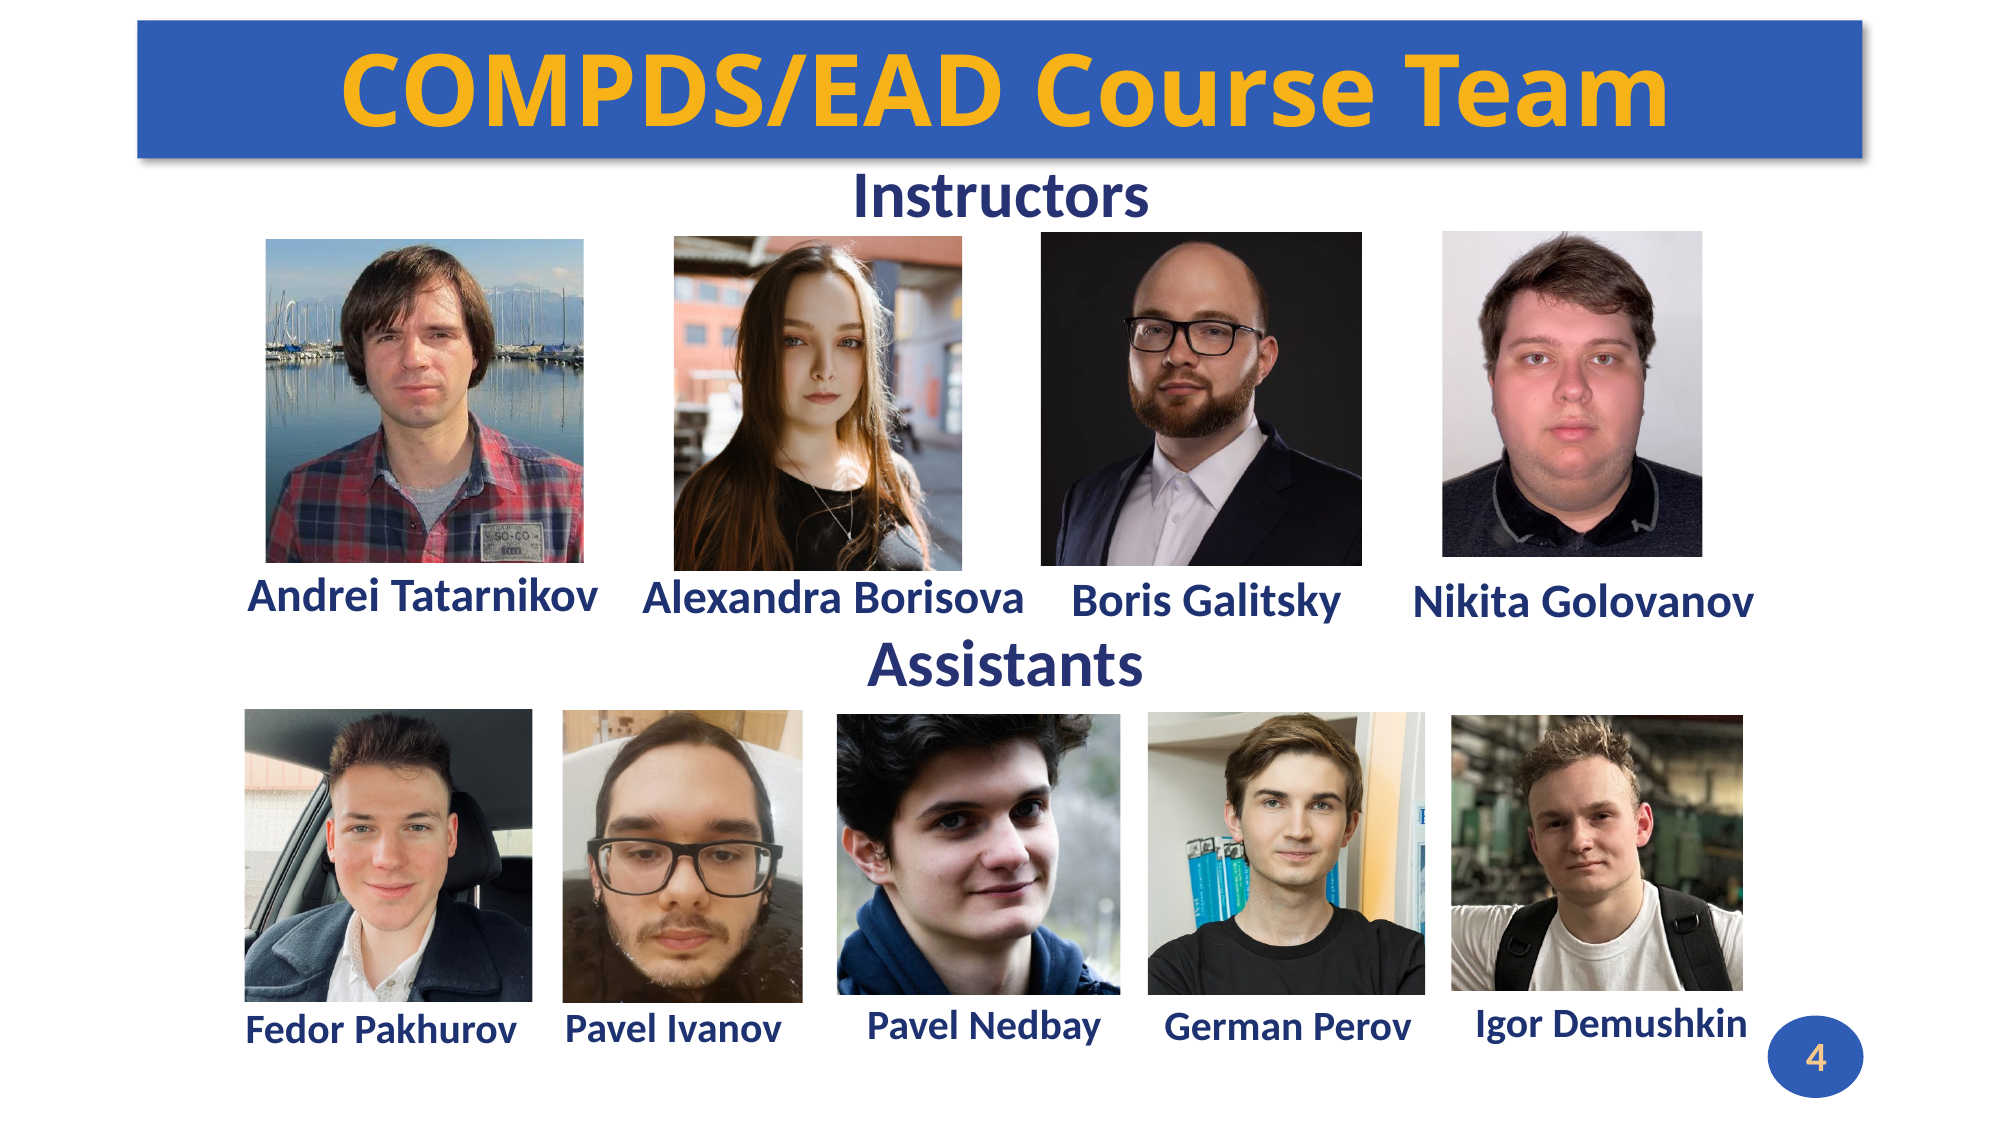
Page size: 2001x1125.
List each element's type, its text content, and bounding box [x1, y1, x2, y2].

text_box Boris Galitsky [987, 545, 1415, 650]
text_box Nikita Golovanov [1364, 547, 1792, 651]
text_box Igor Demushkin [1447, 987, 1764, 1055]
picture [244, 709, 533, 1002]
picture [1040, 232, 1363, 566]
list Assistants [143, 621, 1869, 714]
text_box Fedor Pakhurov [218, 986, 533, 1067]
picture [562, 710, 803, 1004]
picture [1451, 714, 1744, 992]
text_box Andrei Tatarnikov [218, 540, 617, 621]
text_box Instructors [139, 151, 1865, 267]
picture [1442, 231, 1703, 557]
picture [836, 714, 1121, 995]
picture [673, 236, 963, 571]
slide_number 4 [1767, 1015, 1866, 1095]
title COMPDS/EAD Course Team [137, 17, 1863, 156]
picture [1147, 712, 1426, 995]
text_box German Perov [1123, 990, 1441, 1058]
text_box Pavel Nedbay [820, 988, 1137, 1056]
picture [265, 238, 584, 564]
text_box Pavel Ivanov [533, 992, 826, 1060]
text_box Alexandra Borisova [614, 542, 1040, 646]
